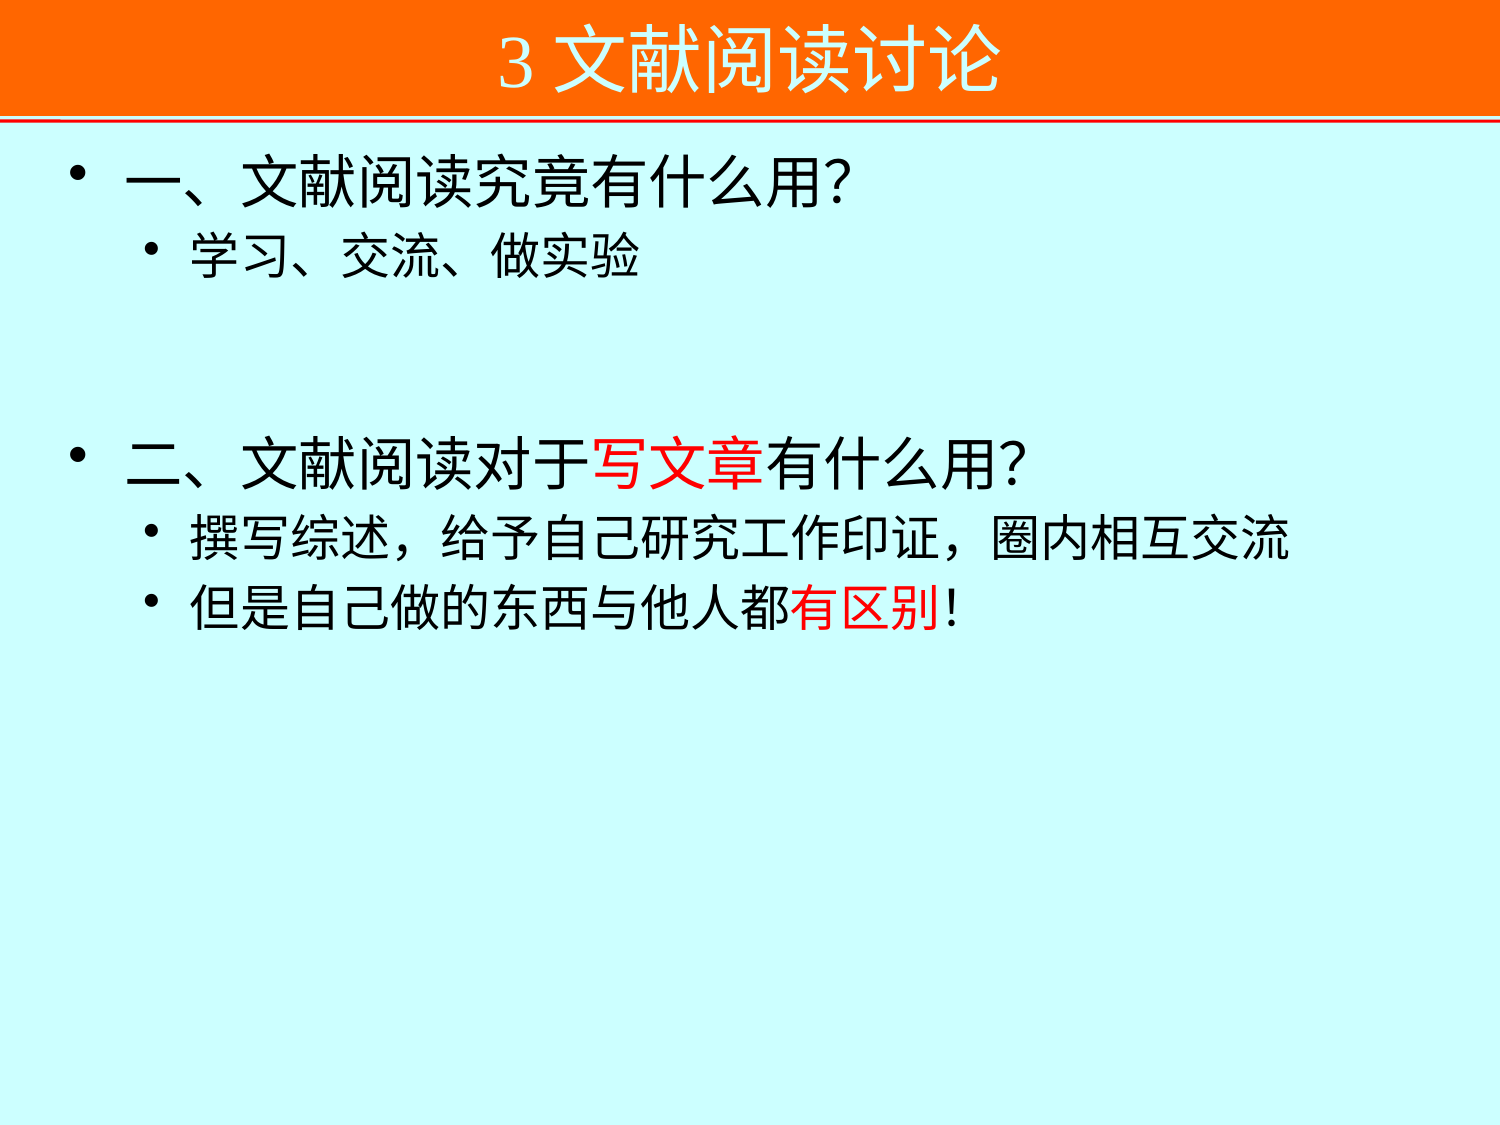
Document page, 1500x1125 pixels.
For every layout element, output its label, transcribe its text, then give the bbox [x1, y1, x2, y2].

title 3文献阅读讨论 [0, 0, 1500, 116]
text_box 二、文献阅读对于写文章有什么用？ 撰写综述，给予自己研究工作印证，圈内相互交流 但是自己做的东西与他人都有区别！ [53, 337, 1459, 805]
list 一、文献阅读究竟有什么用？ 学习、交流、做实验 [53, 137, 1459, 337]
